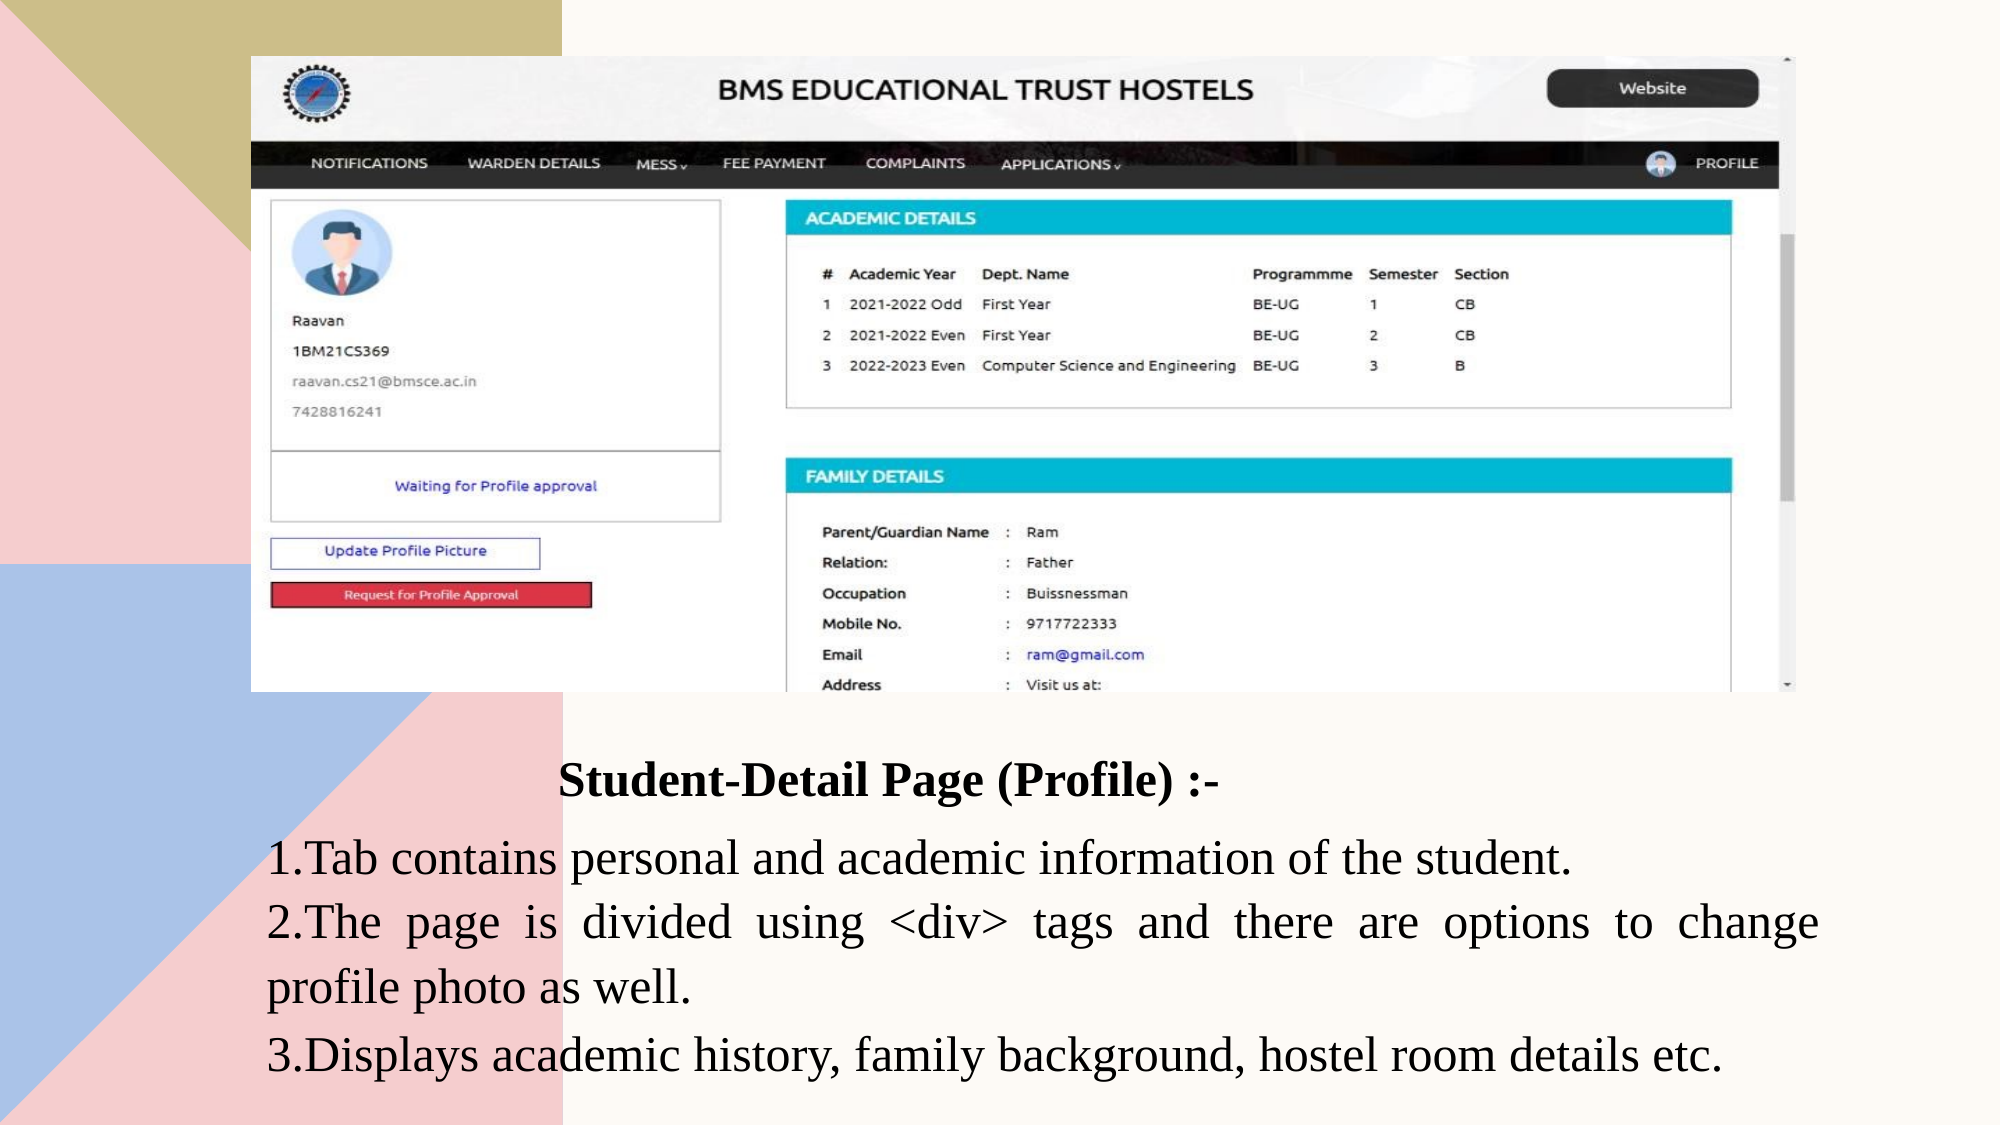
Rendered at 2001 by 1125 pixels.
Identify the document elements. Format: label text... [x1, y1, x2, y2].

picture [251, 56, 1796, 692]
list Student-Detail Page (Profile) :- 1.Tab contains personal and academic information of the student. 2.The page is divided using <div> tags and there are options to change profile photo as well. 3.Displays academic history, family background, hostel room details etc. [251, 735, 1880, 1105]
